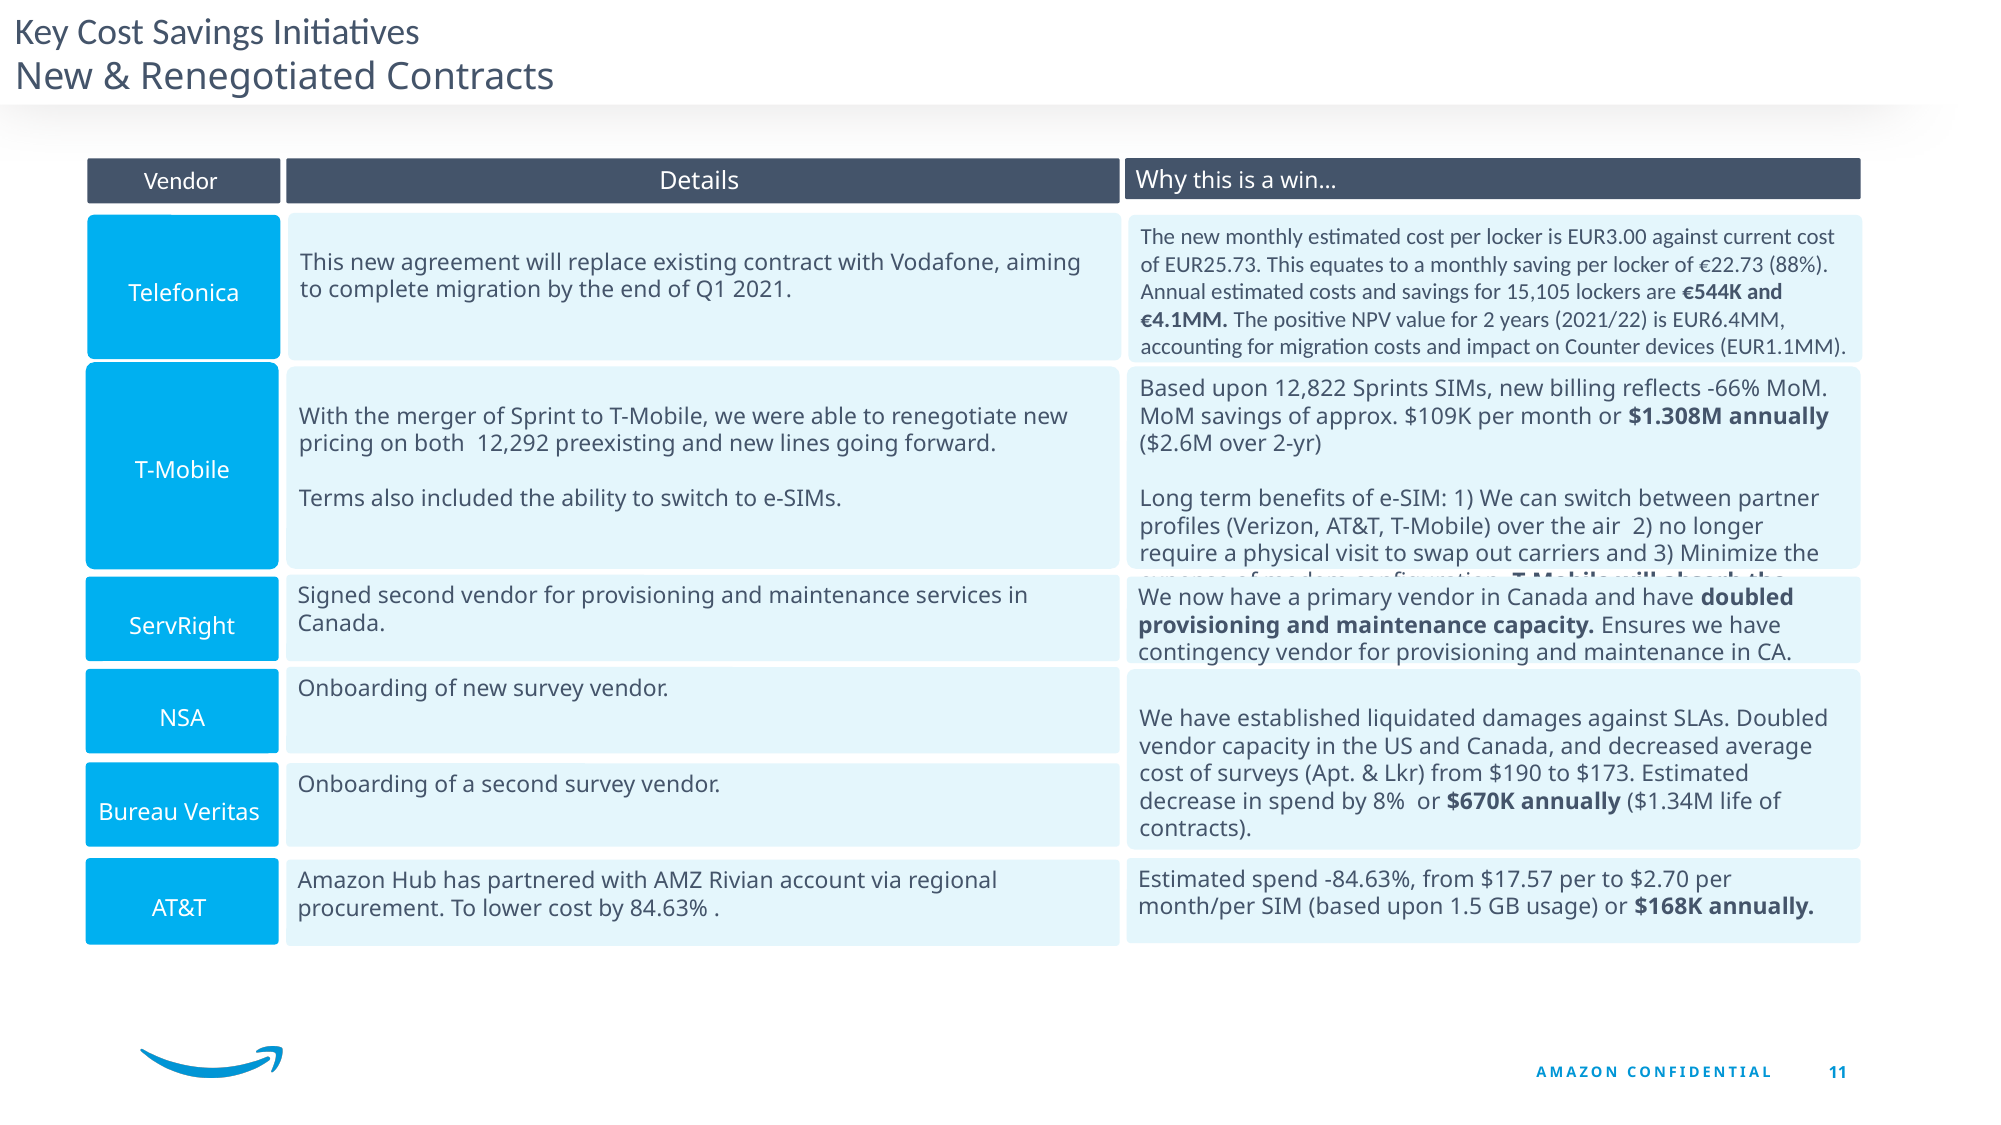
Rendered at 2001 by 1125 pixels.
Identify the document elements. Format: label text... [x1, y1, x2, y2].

text_box Signed second vendor for provisioning and maintenance services in Canada. [285, 574, 1121, 662]
slide_number 11 [1788, 1043, 1863, 1104]
text_box AT&T [85, 857, 280, 946]
text_box Telefonica [86, 214, 281, 360]
text_box With the merger of Sprint to T-Mobile, we were able to renegotiate new pricing on both 12,292 preexisting and new lines going forward. Terms also included the ability to switch to e-SIMs. [285, 365, 1121, 570]
text_box Details [285, 157, 1121, 204]
text_box We now have a primary vendor in Canada and have doubled provisioning and maintenance capacity. Ensures we have contingency vendor for provisioning and maintenance in CA. [1126, 576, 1862, 664]
text_box Why this is a win… [1124, 157, 1862, 200]
text_box ServRight [85, 576, 280, 662]
text_box We have established liquidated damages against SLAs. Doubled vendor capacity in the US and Canada, and decreased average cost of surveys (Apt. & Lkr) from $190 to $173. Estimated decrease in spend by 8% or $670K annually ($1.34M life of contracts). [1126, 668, 1862, 851]
text_box Amazon Hub has partnered with AMZ Rivian account via regional procurement. To lower cost by 84.63% . [285, 859, 1121, 947]
text_box T-Mobile [85, 361, 280, 570]
picture [140, 1046, 283, 1078]
footer AMAZON CONFIDENTIAL [1401, 1043, 1786, 1104]
text_box Onboarding of a second survey vendor. [285, 762, 1121, 848]
text_box Onboarding of new survey vendor. [285, 666, 1121, 754]
text_box The new monthly estimated cost per locker is EUR3.00 against current cost of EUR25.73. This equates to a monthly saving per locker of €22.73 (88%). Annual estimated costs and savings for 15,105 lockers are €544K and €4.1MM. The positive NPV value for 2 years (2021/22) is EUR6.4MM, accounting for migration costs and impact on Counter devices (EUR1.1MM). [1127, 214, 1863, 363]
text_box Based upon 12,822 Sprints SIMs, new billing reflects -66% MoM. MoM savings of approx. $109K per month or $1.308M annually ($2.6M over 2-yr) Long term benefits of e-SIM: 1) We can switch between partner profiles (Verizon, AT&T, T-Mobile) over the air 2) no longer require a physical visit to swap out carriers and 3) Minimize the expense of modem configuration. T-Mobile will absorb the $1.5M expense associated with physical SIM swap. [1126, 365, 1862, 570]
text_box Bureau Veritas [85, 761, 280, 848]
text_box NSA [85, 668, 280, 754]
text_box Key Cost Savings Initiatives New & Renegotiated Contracts [0, 0, 1998, 105]
text_box This new agreement will replace existing contract with Vodafone, aiming to complete migration by the end of Q1 2021. [287, 212, 1122, 361]
text_box Vendor [86, 157, 281, 204]
picture [140, 1052, 194, 1078]
text_box Estimated spend -84.63%, from $17.57 per to $2.70 per month/per SIM (based upon 1.5 GB usage) or $168K annually. [1126, 857, 1862, 944]
